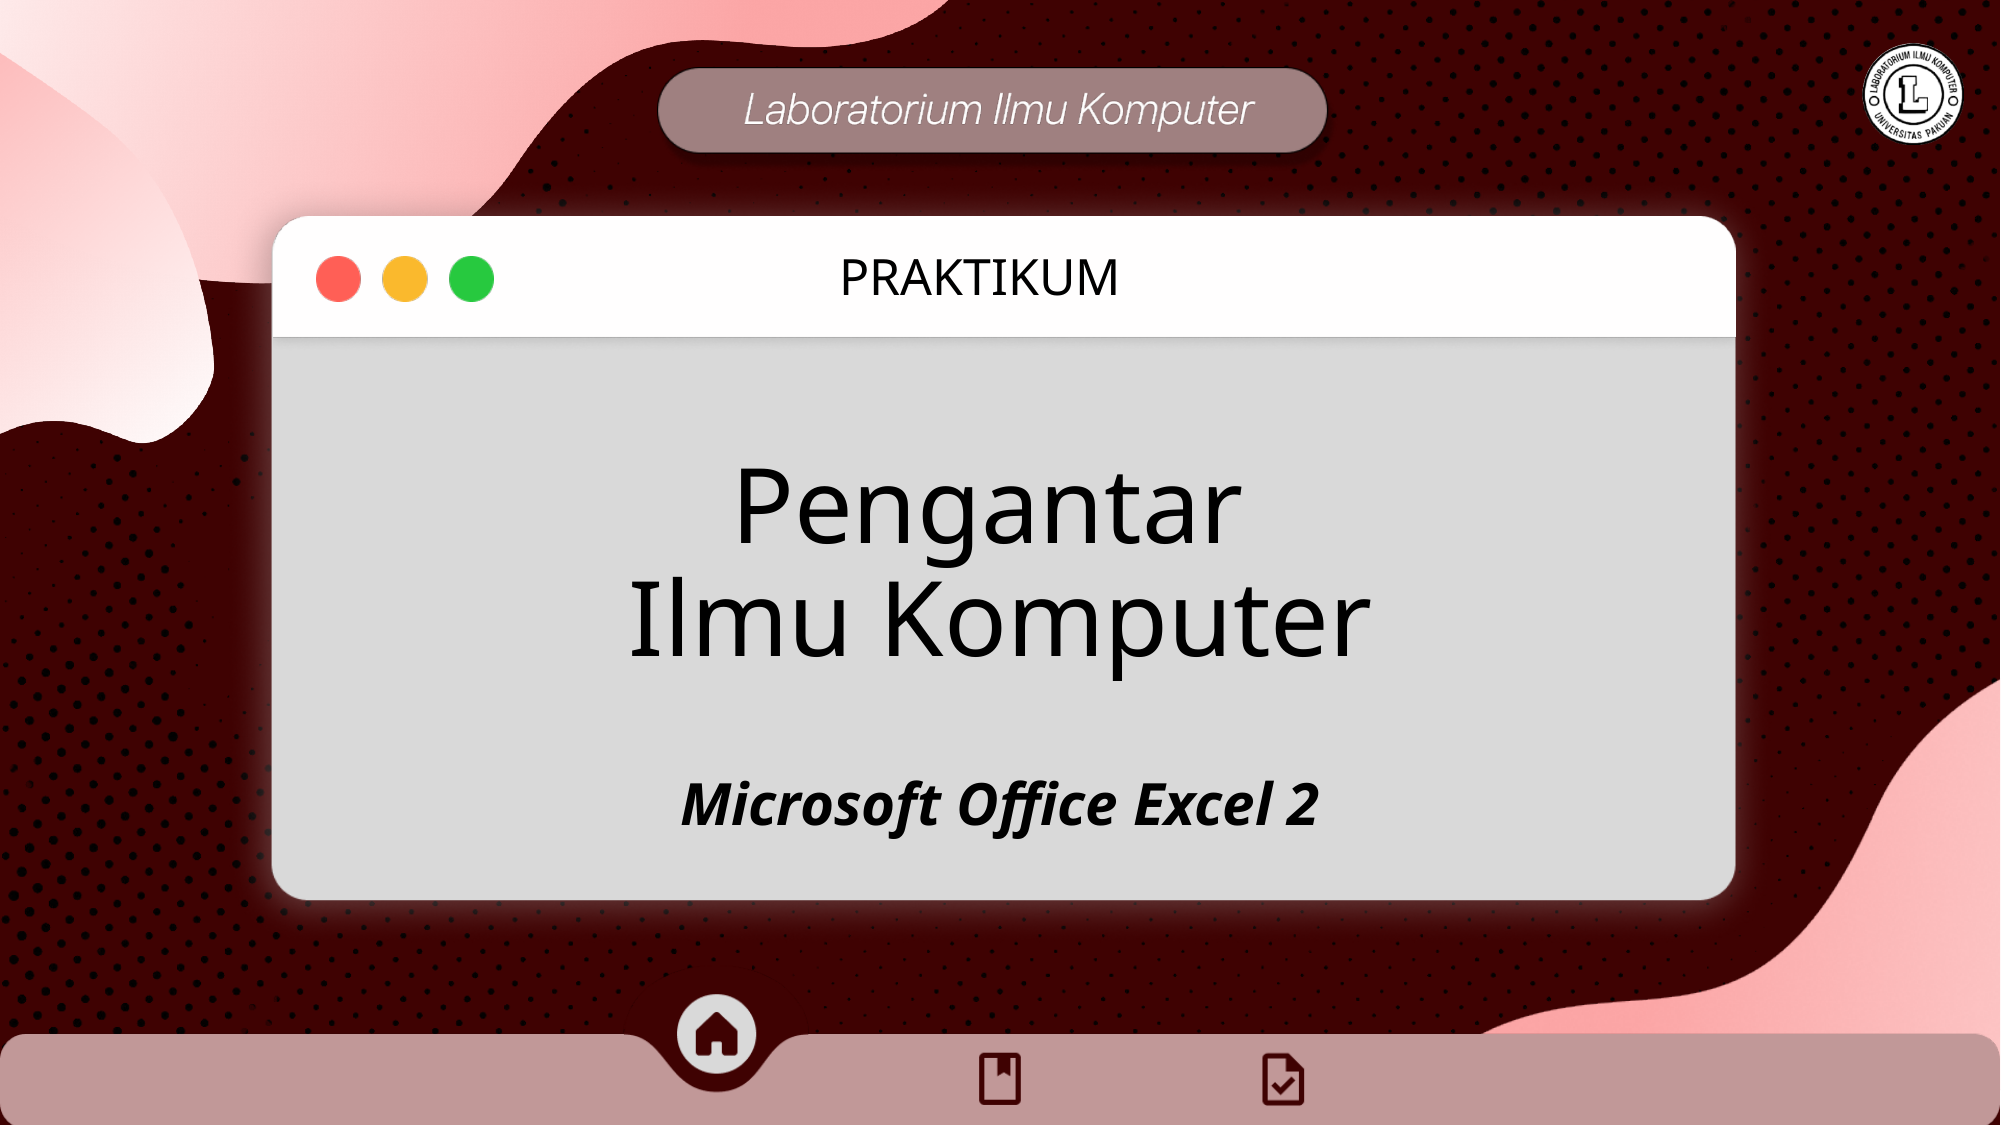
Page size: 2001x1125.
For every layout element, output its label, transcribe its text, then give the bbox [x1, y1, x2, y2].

title Pengantar Ilmu Komputer [368, 411, 1634, 721]
subtitle Microsoft Office Excel 2 [546, 758, 1454, 855]
picture [0, 0, 2001, 1125]
